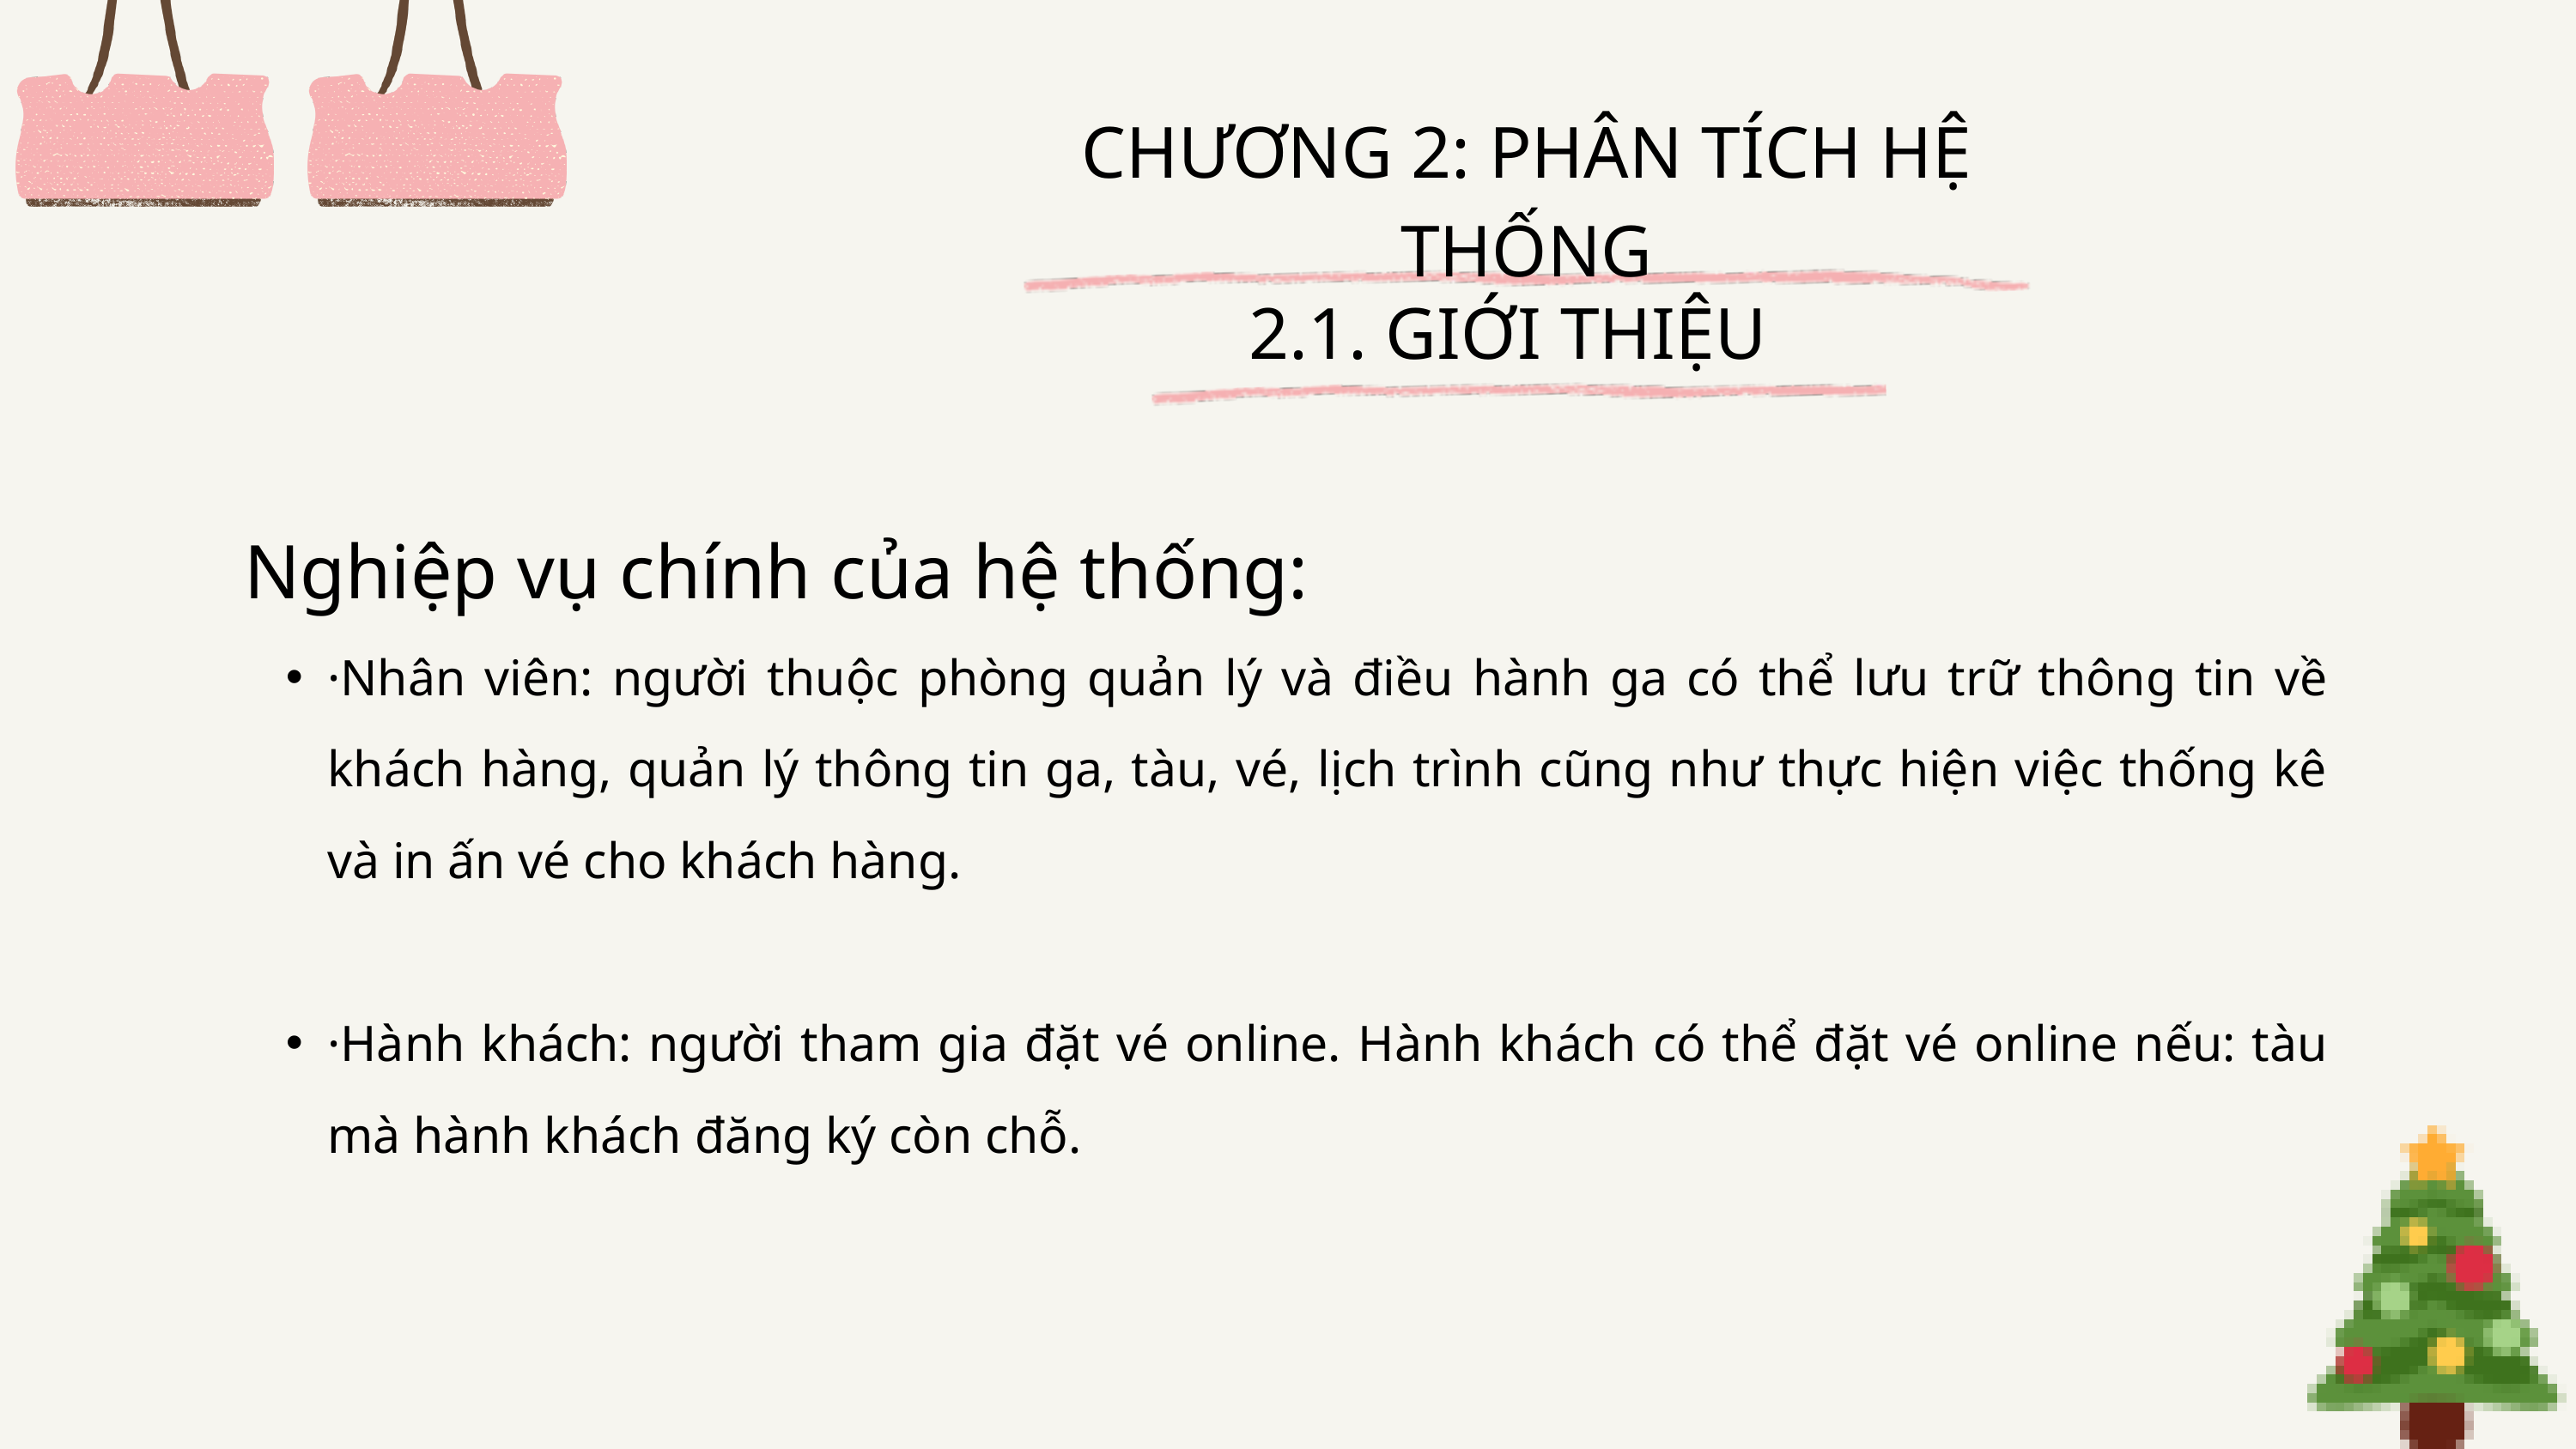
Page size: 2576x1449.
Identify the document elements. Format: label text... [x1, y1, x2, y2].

picture [15, 0, 275, 208]
picture [2299, 1125, 2576, 1449]
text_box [1023, 101, 2031, 437]
text_box Nghiệp vụ chính của hệ thống: ·Nhân viên: người thuộc phòng quản lý và điều hành ga có thể lưu trữ thông tin về khách hàng, quản lý thông tin ga, tàu, vé, lịch trình cũng như thực hiện việc thống kê và in ấn vé cho khách hàng. ·Hành khách: người tham gia đặt vé online. Hành khách có thể đặt vé online nếu: tàu mà hành khách đăng ký còn chỗ. [244, 475, 2328, 1255]
picture [307, 0, 567, 208]
